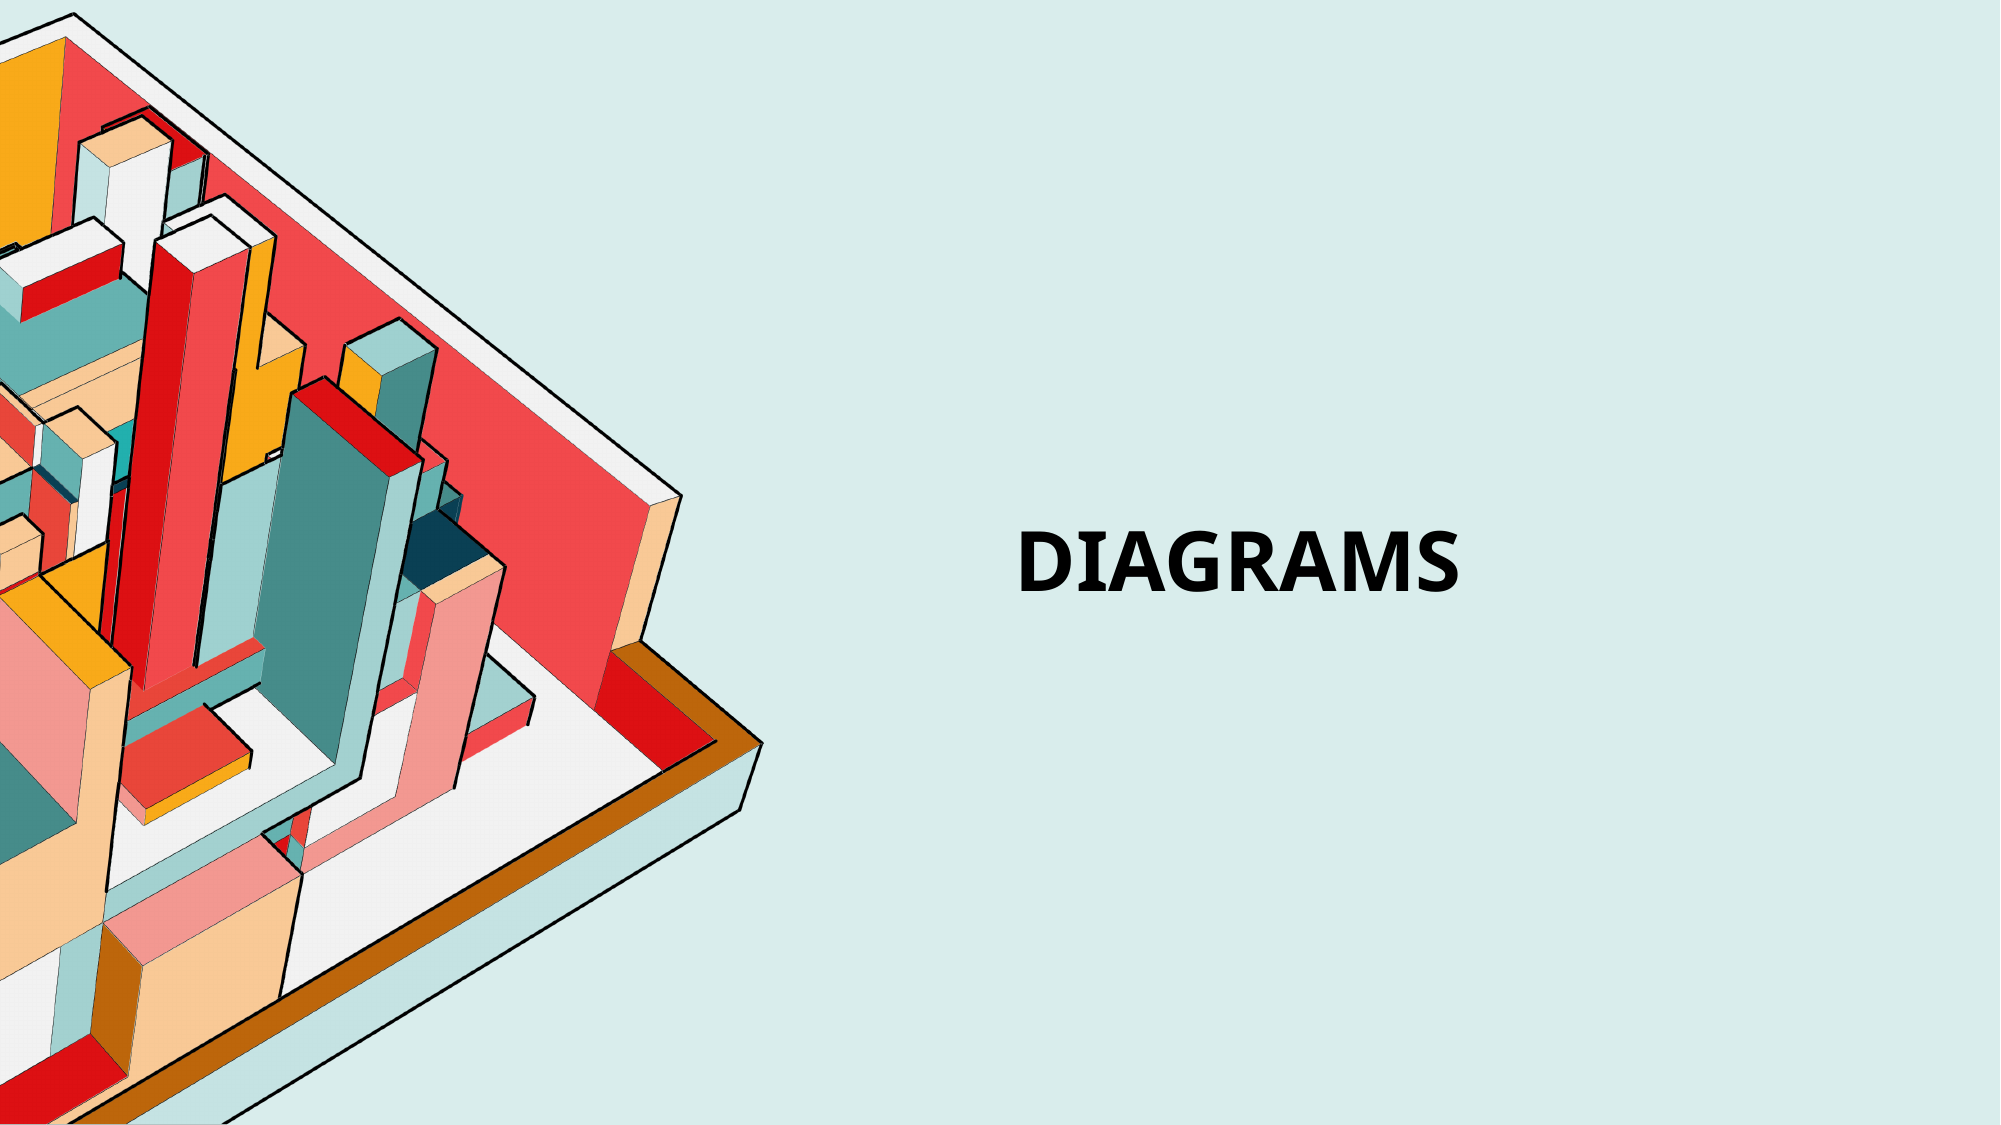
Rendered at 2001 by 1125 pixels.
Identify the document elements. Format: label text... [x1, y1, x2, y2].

picture [0, 0, 765, 1125]
title diagrams [999, 72, 1926, 617]
